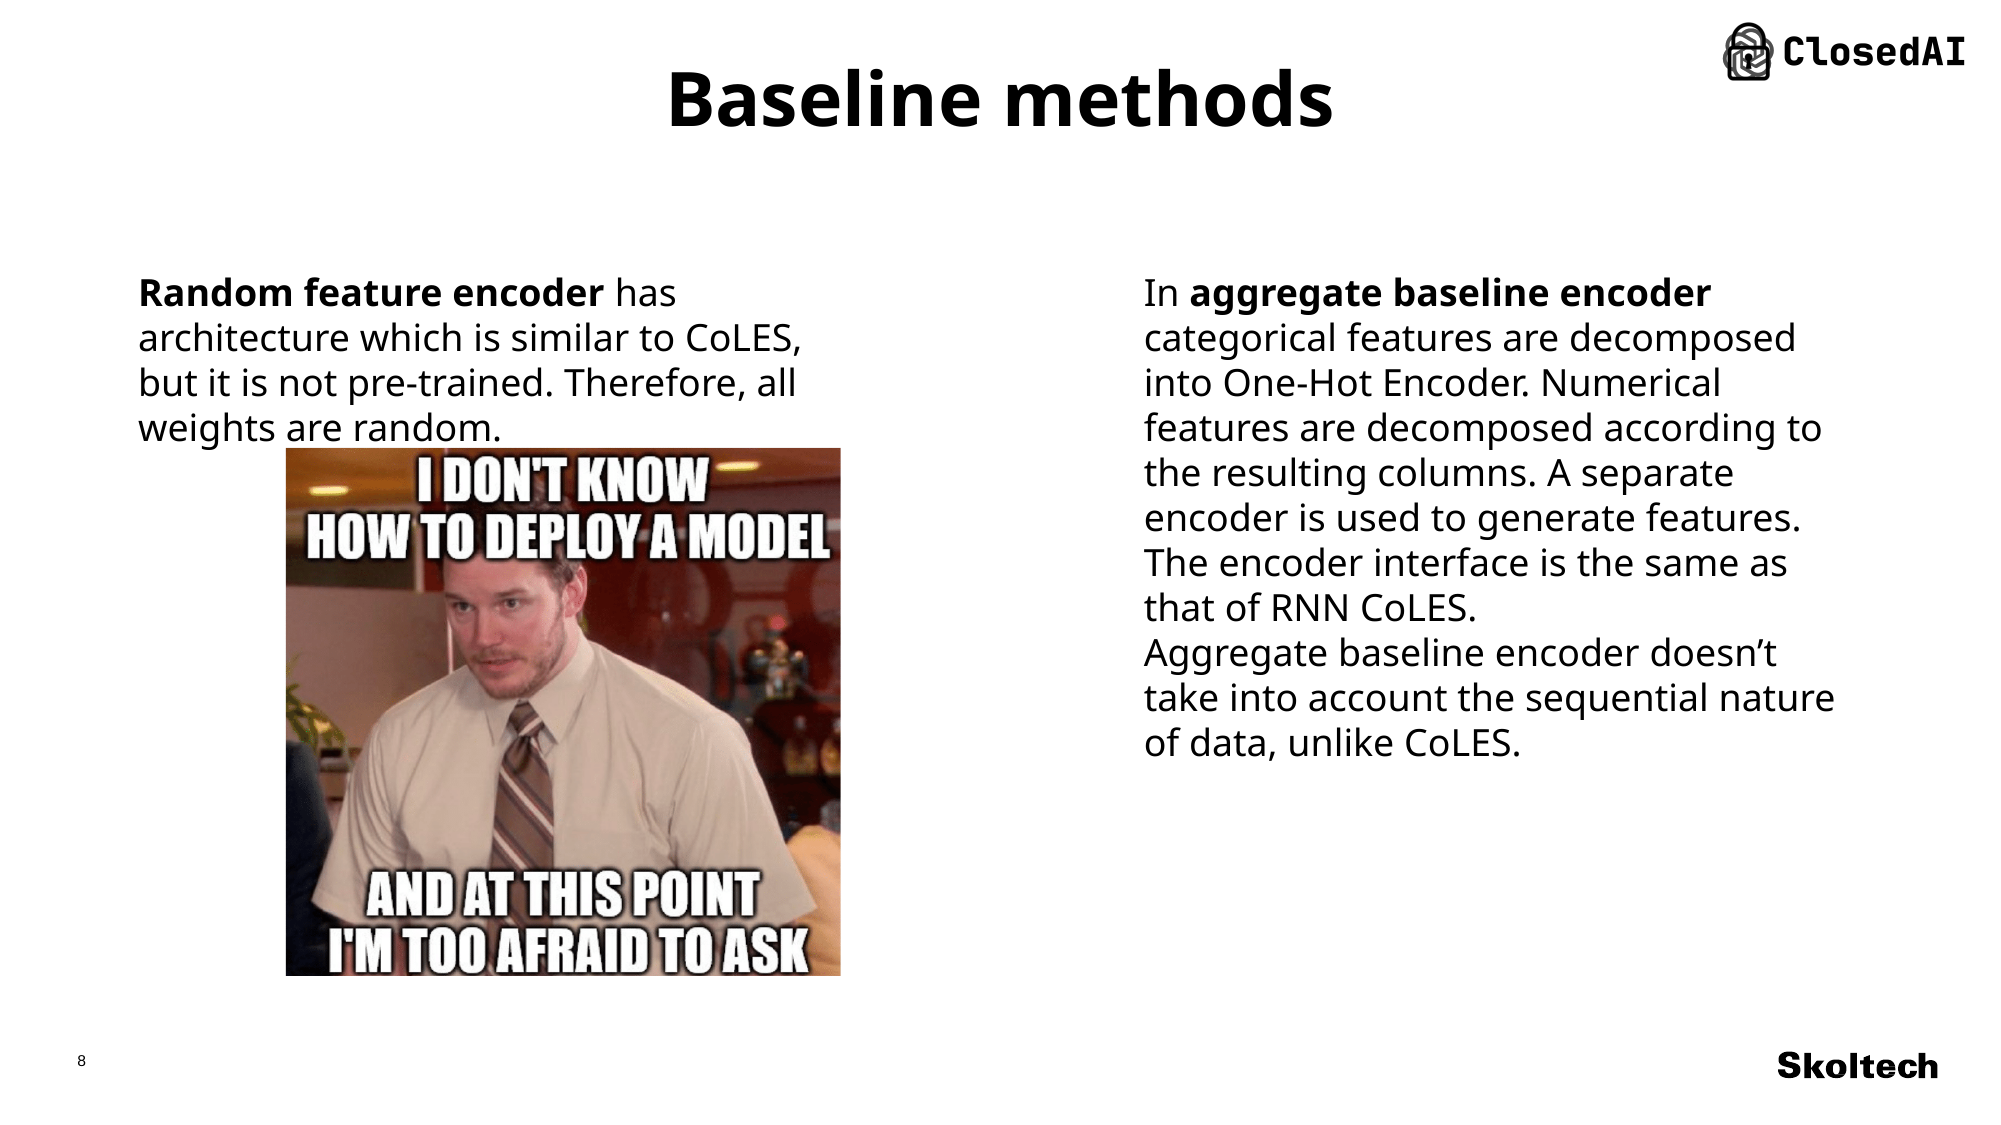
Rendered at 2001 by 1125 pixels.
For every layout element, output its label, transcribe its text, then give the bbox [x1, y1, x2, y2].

picture [284, 447, 842, 976]
text_box Random feature encoder has architecture which is similar to CoLES, but it is not pre-trained. Therefore, all weights are random. [123, 262, 871, 457]
title Baseline methods [62, 53, 1938, 151]
picture [1714, 19, 1971, 84]
text_box In aggregate baseline encoder categorical features are decomposed into One-Hot Encoder. Numerical features are decomposed according to the resulting columns. A separate encoder is used to generate features. The encoder interface is the same as that of RNN CoLES. Aggregate baseline encoder doesn’t take into account the sequential nature of data, unlike CoLES. [1128, 262, 1877, 772]
slide_number 8 [62, 1042, 185, 1079]
